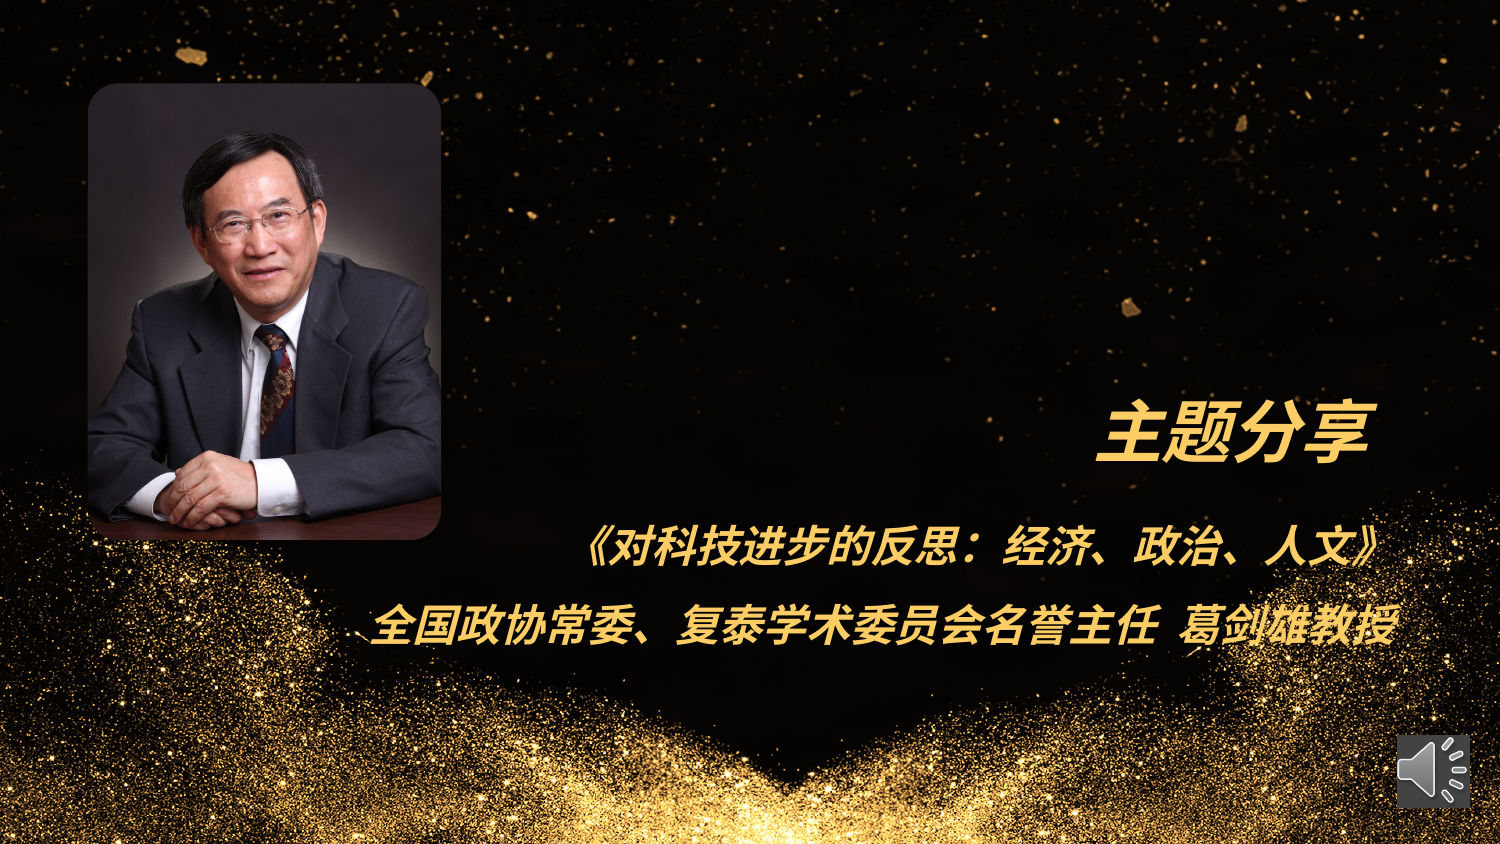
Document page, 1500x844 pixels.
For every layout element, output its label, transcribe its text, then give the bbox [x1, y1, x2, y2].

picture [0, 0, 1500, 844]
text_box 《对科技进步的反思：经济、政治、人文》 全国政协常委、复泰学术委员会名誉主任 葛剑雄教授 [357, 487, 1407, 656]
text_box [1396, 734, 1472, 810]
text_box 主题分享 [1081, 383, 1380, 477]
